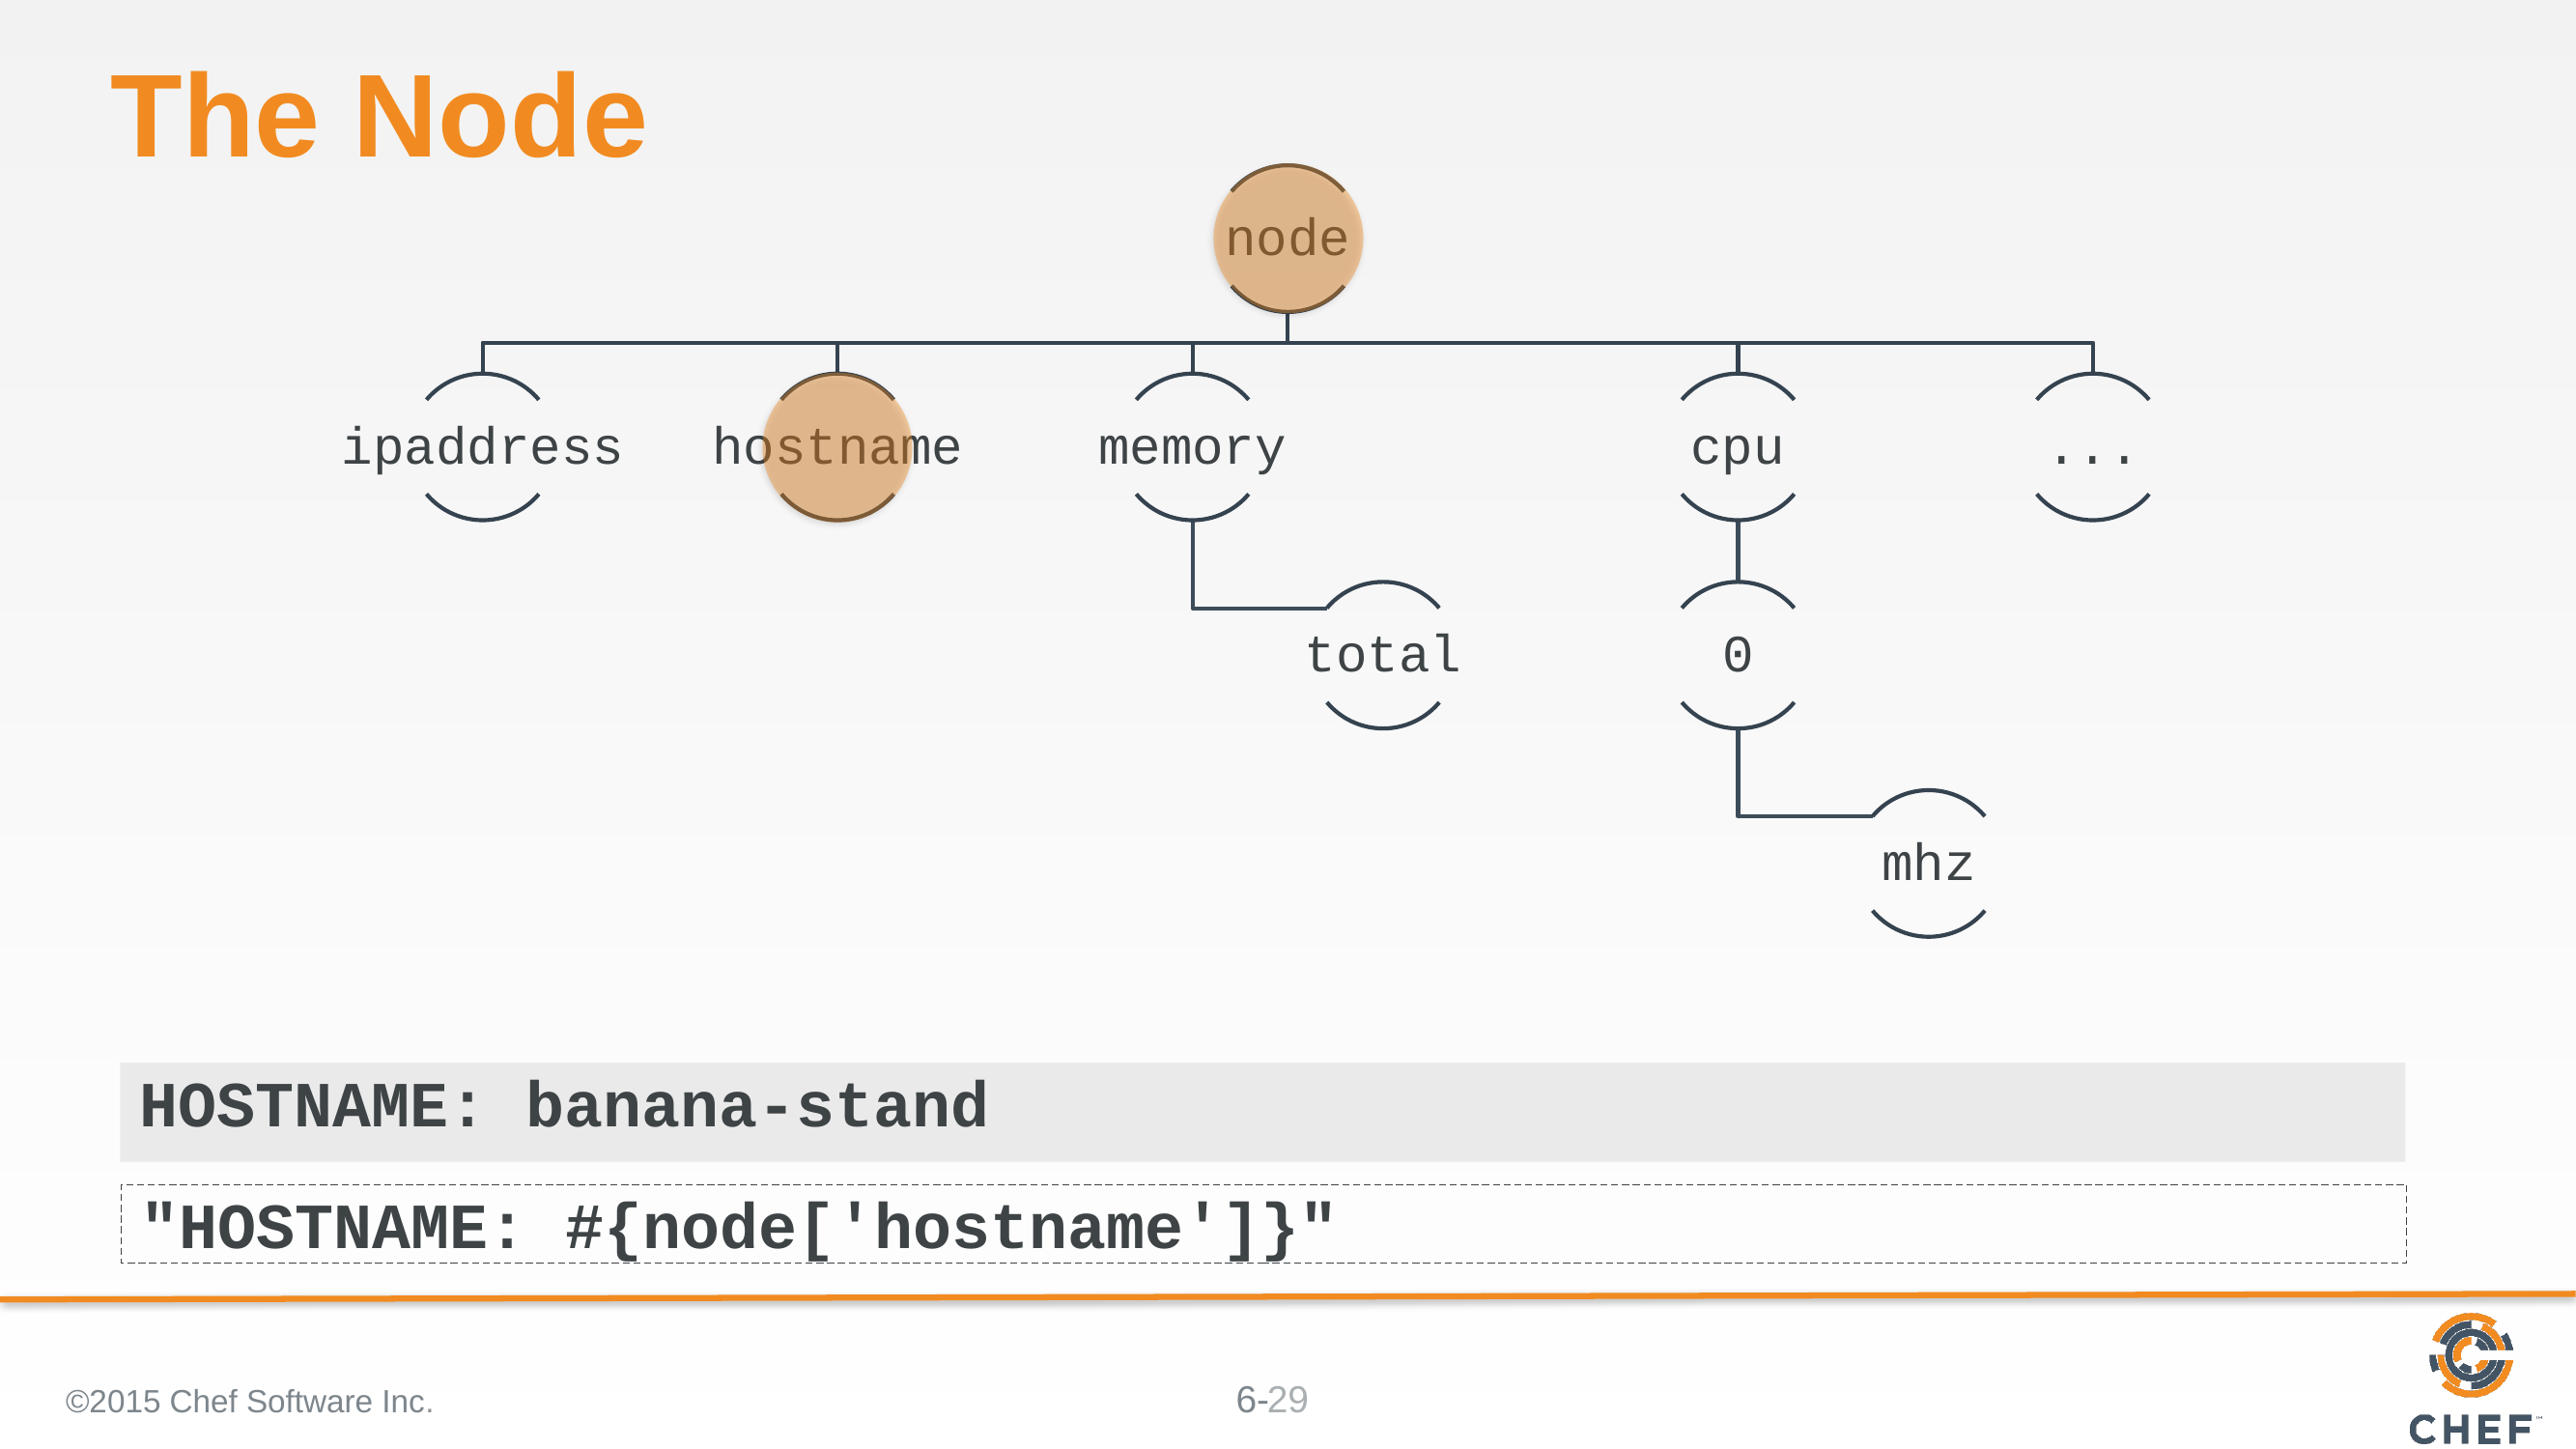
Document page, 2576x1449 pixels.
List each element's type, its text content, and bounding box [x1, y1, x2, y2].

slide_number 29 [998, 1359, 1578, 1437]
text_box The Node [96, 48, 2463, 180]
text_box HOSTNAME: banana-stand [120, 1063, 2406, 1162]
picture [2399, 1297, 2550, 1449]
text_box "HOSTNAME: #{node['hostname']}" [121, 1184, 2407, 1264]
footer ©2015 Chef Software Inc. [51, 1359, 952, 1440]
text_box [139, 164, 2437, 938]
